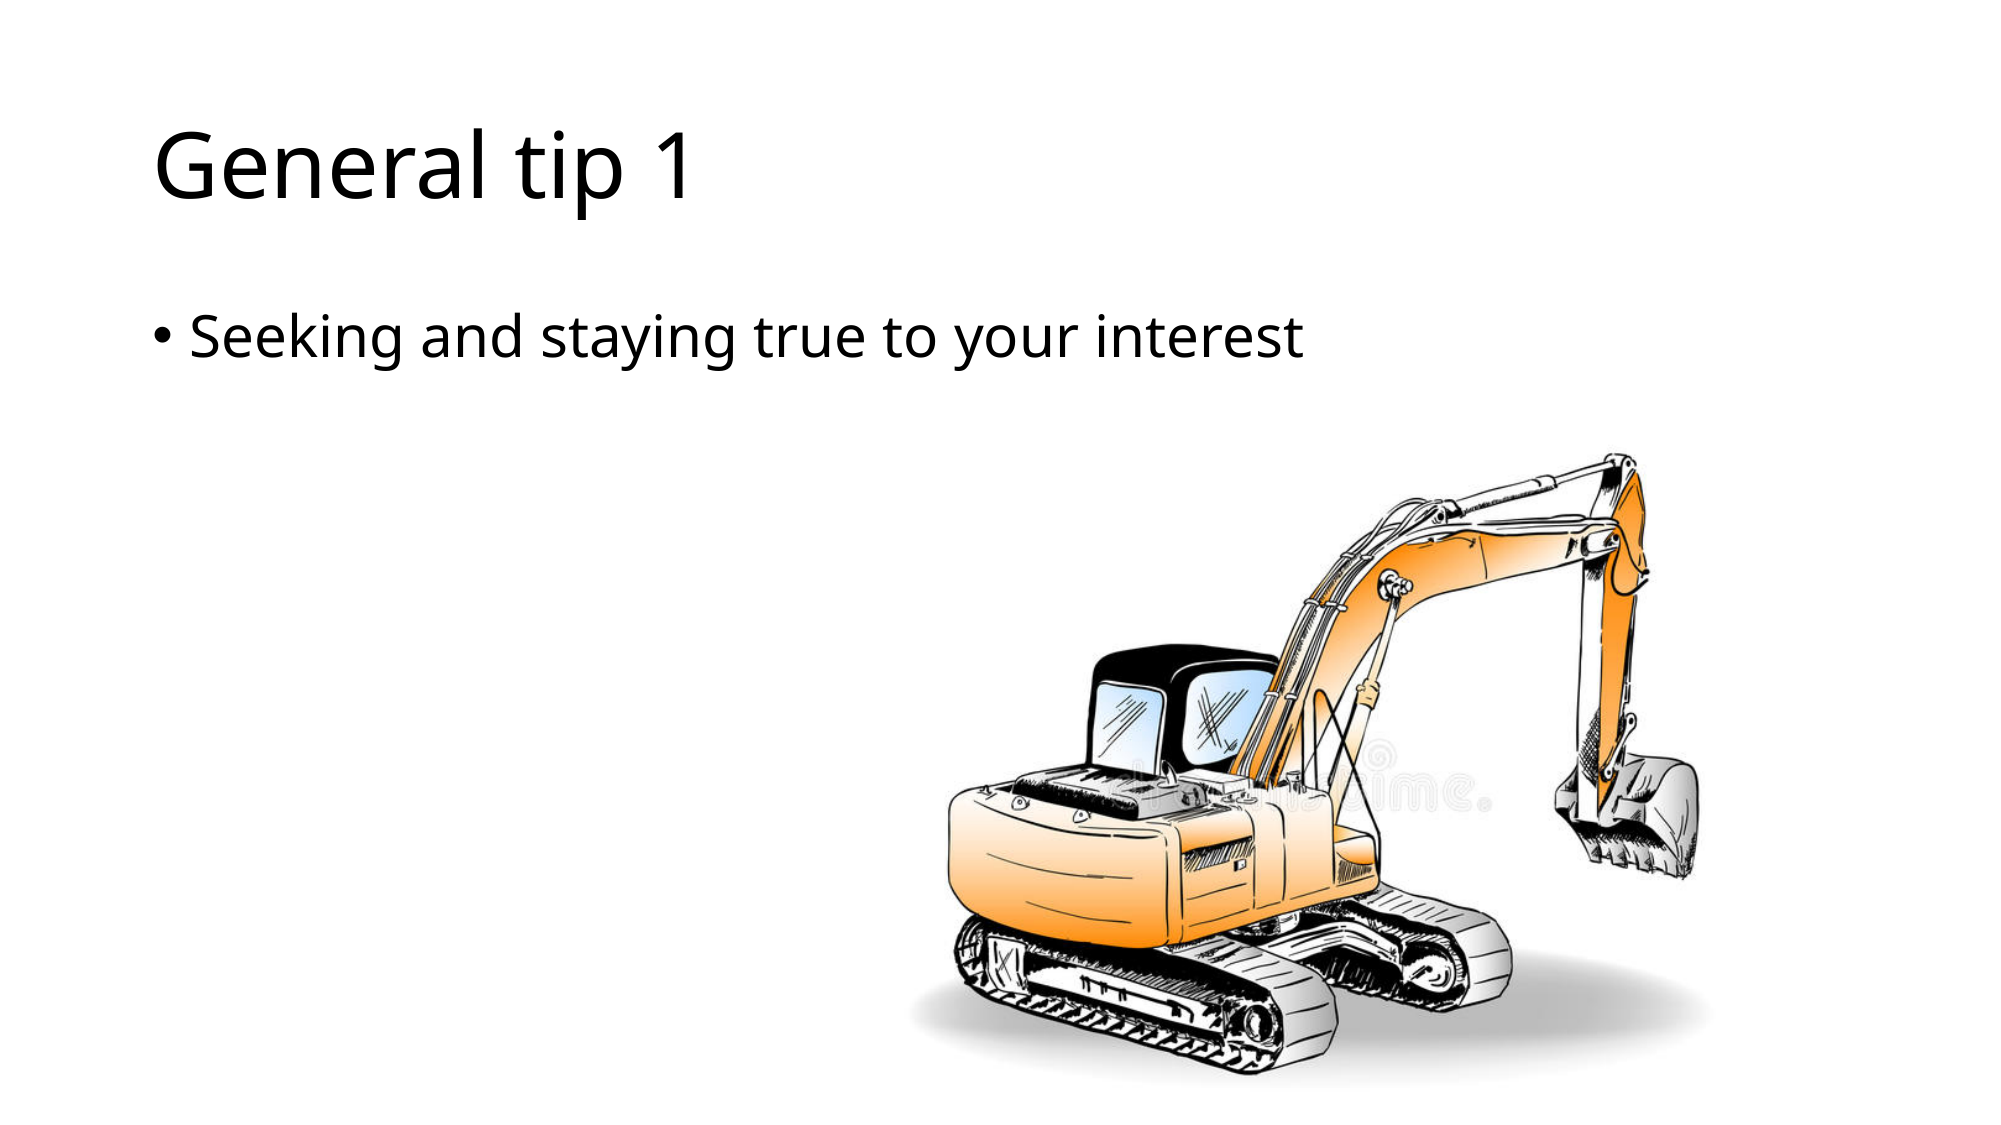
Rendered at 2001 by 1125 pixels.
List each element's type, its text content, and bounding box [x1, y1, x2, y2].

list Seeking and staying true to your interest [137, 299, 1863, 1014]
title General tip 1 [137, 59, 1863, 278]
picture [806, 425, 1796, 1125]
